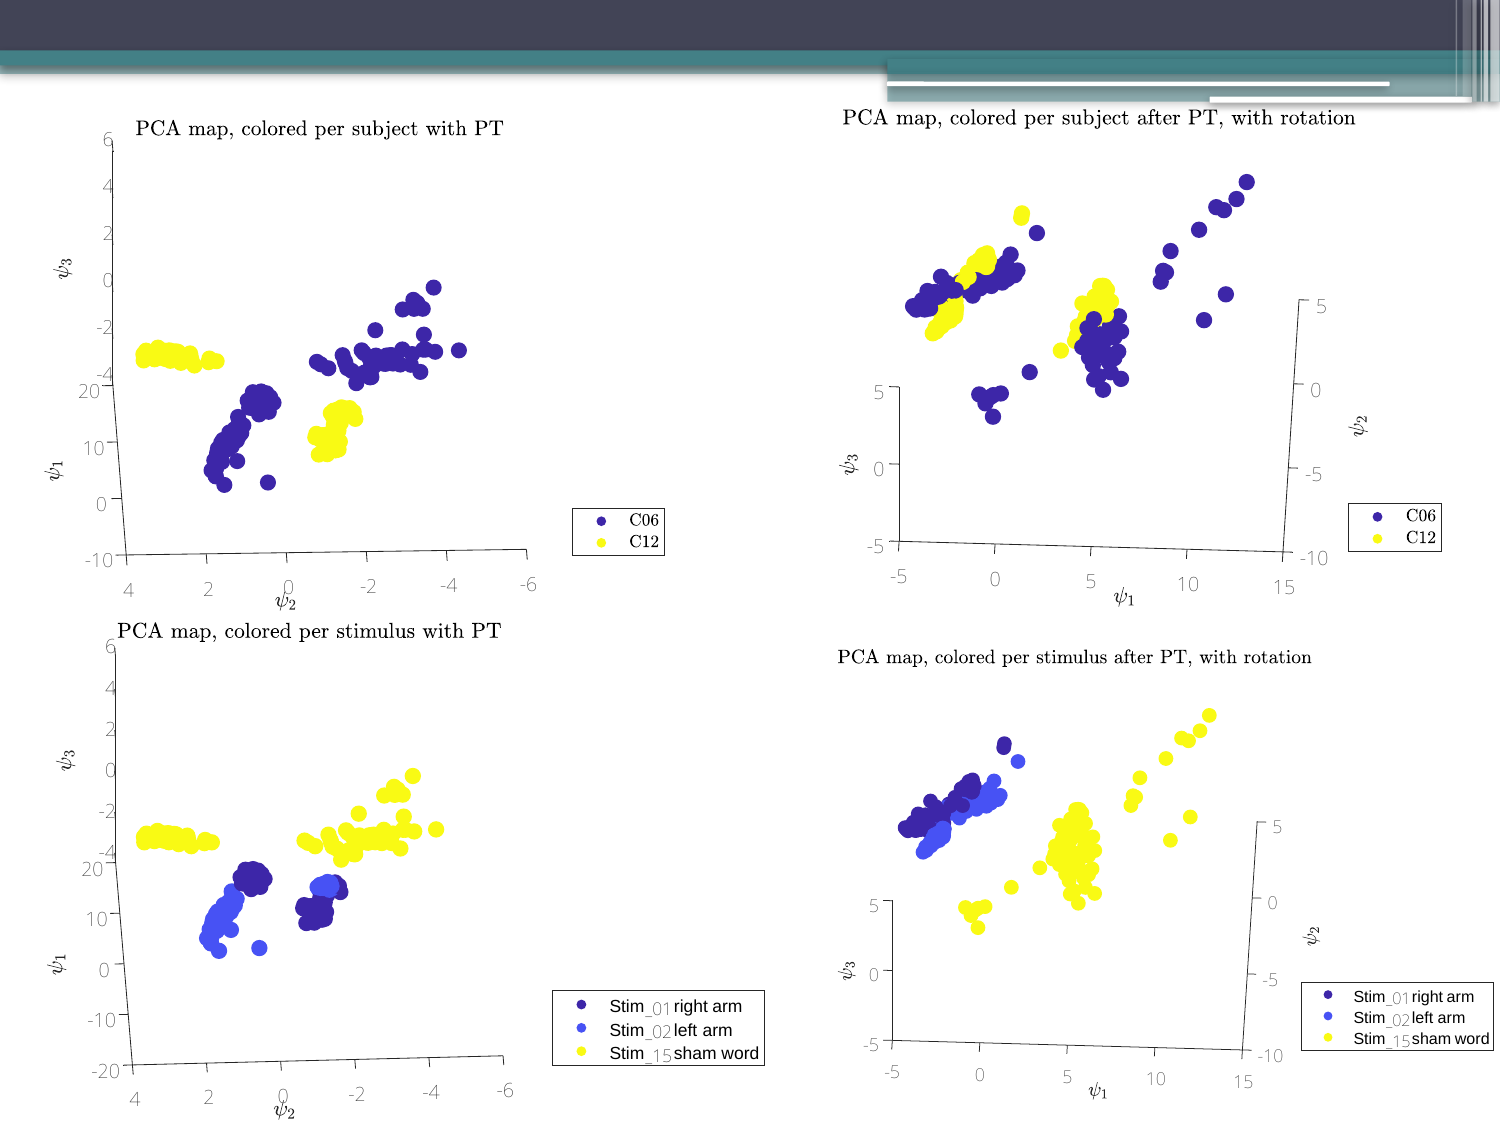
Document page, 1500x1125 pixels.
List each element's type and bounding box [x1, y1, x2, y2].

picture [827, 637, 1500, 1103]
picture [41, 107, 812, 1124]
picture [827, 96, 1500, 611]
